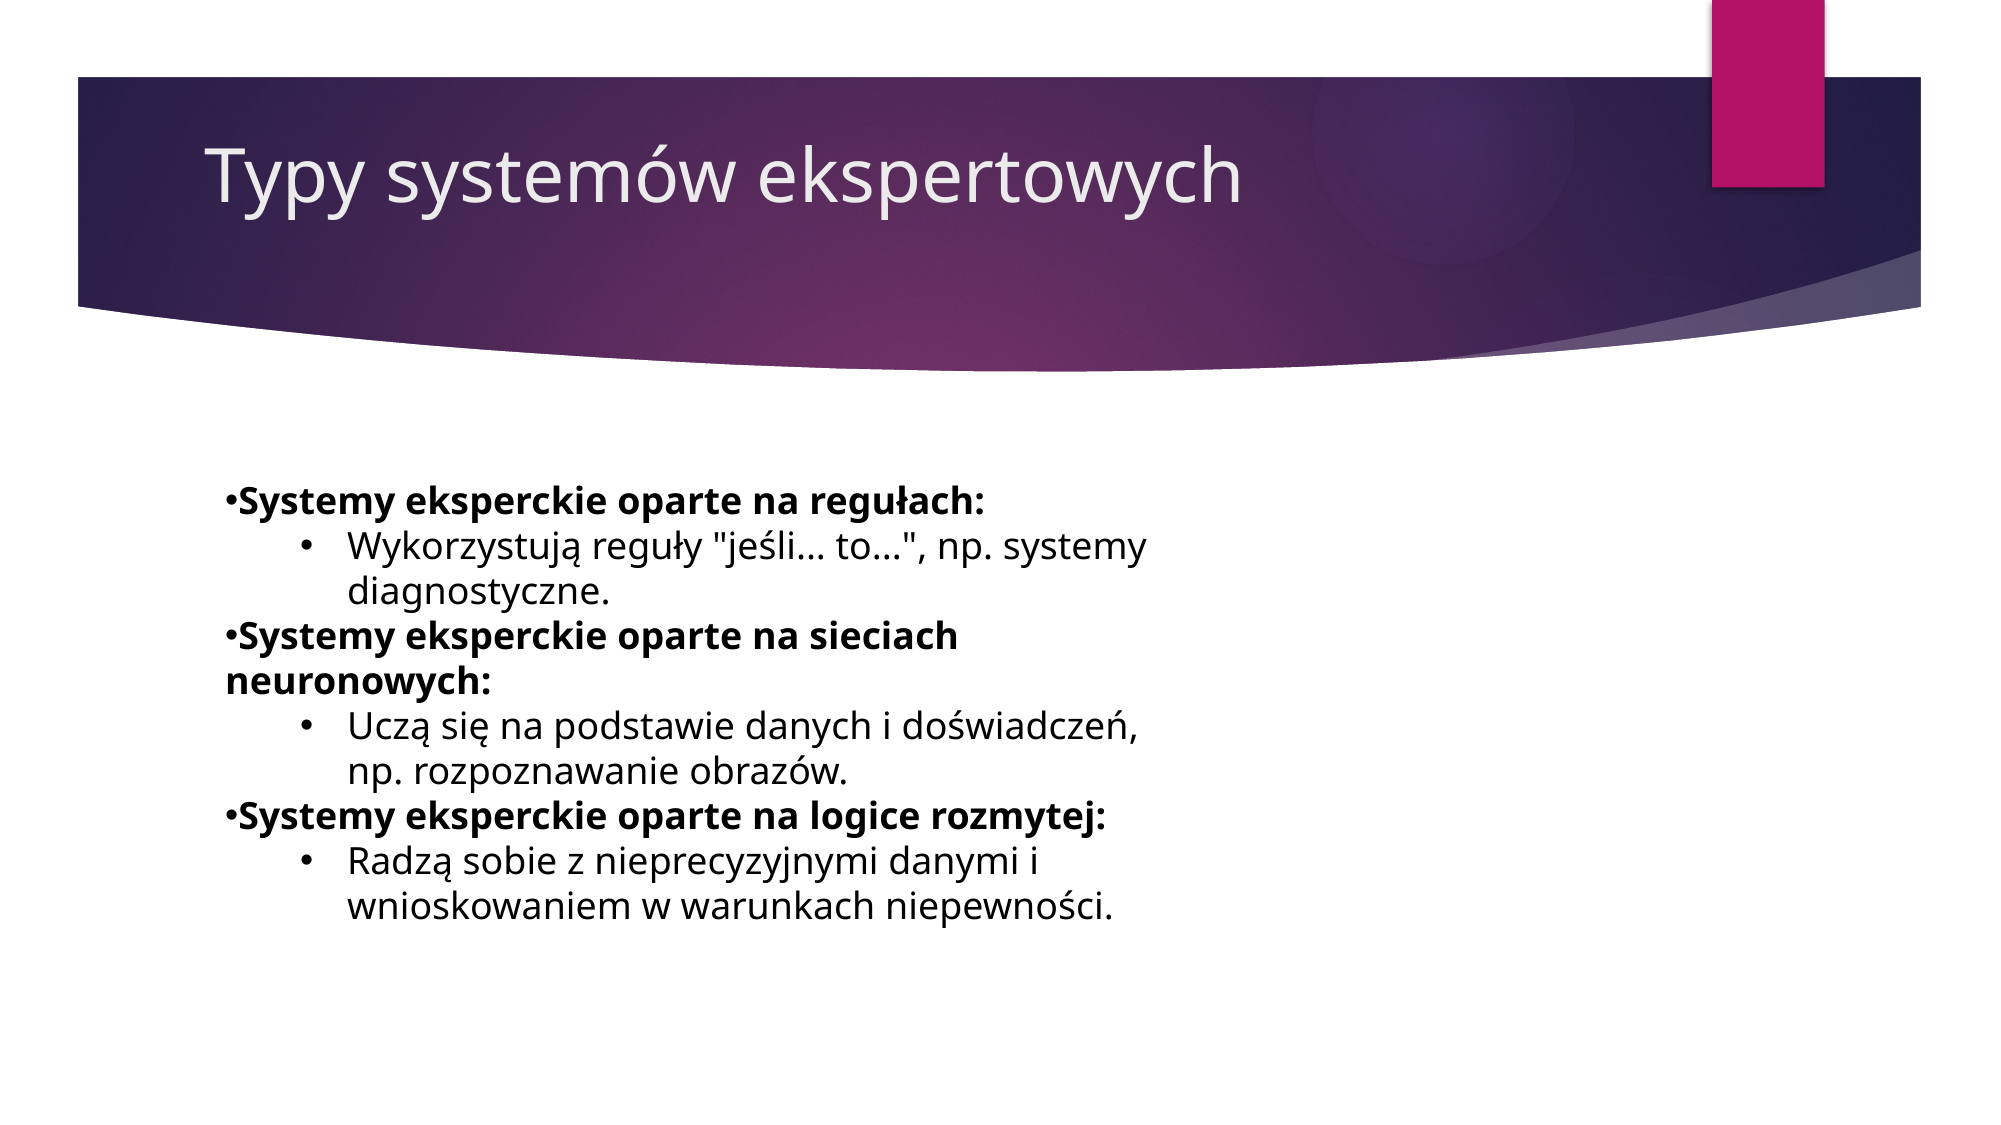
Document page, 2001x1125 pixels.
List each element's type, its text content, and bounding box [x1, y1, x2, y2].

text_box Systemy eksperckie oparte na regułach: Wykorzystują reguły "jeśli... to...", np. systemy diagnostyczne. Systemy eksperckie oparte na sieciach neuronowych: Uczą się na podstawie danych i doświadczeń, np. rozpoznawanie obrazów. Systemy eksperckie oparte na logice rozmytej: Radzą sobie z nieprecyzyjnymi danymi i wnioskowaniem w warunkach niepewności. [210, 469, 1211, 935]
title Typy systemów ekspertowych [189, 159, 1627, 276]
